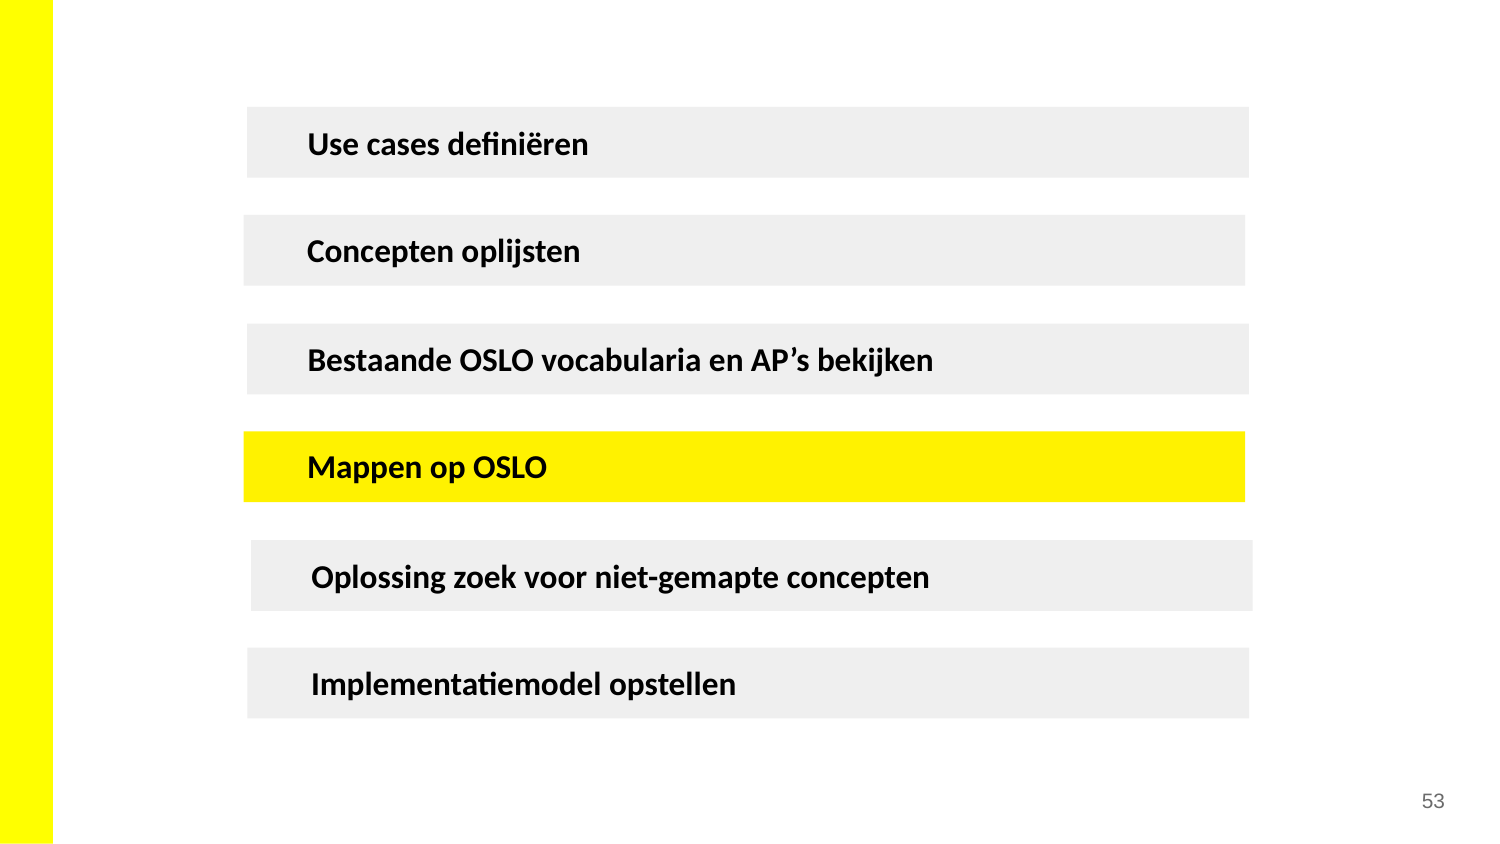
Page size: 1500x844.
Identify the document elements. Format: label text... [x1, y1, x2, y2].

text_box [243, 214, 1246, 286]
text_box Implementatiemodel opstellen [310, 661, 1221, 702]
text_box [247, 647, 1250, 719]
text_box [247, 106, 1249, 178]
slide_number 53 [1339, 784, 1452, 817]
text_box [247, 323, 1249, 395]
text_box Use cases definiëren [307, 121, 1266, 146]
text_box Oplossing zoek voor niet-gemapte concepten [311, 554, 1270, 579]
text_box Bestaande OSLO vocabularia en AP’s bekijken [307, 338, 1266, 362]
text_box Concepten oplijsten [307, 228, 1218, 269]
text_box [243, 431, 1246, 503]
text_box [251, 540, 1253, 611]
text_box Mappen op OSLO [307, 445, 1218, 485]
